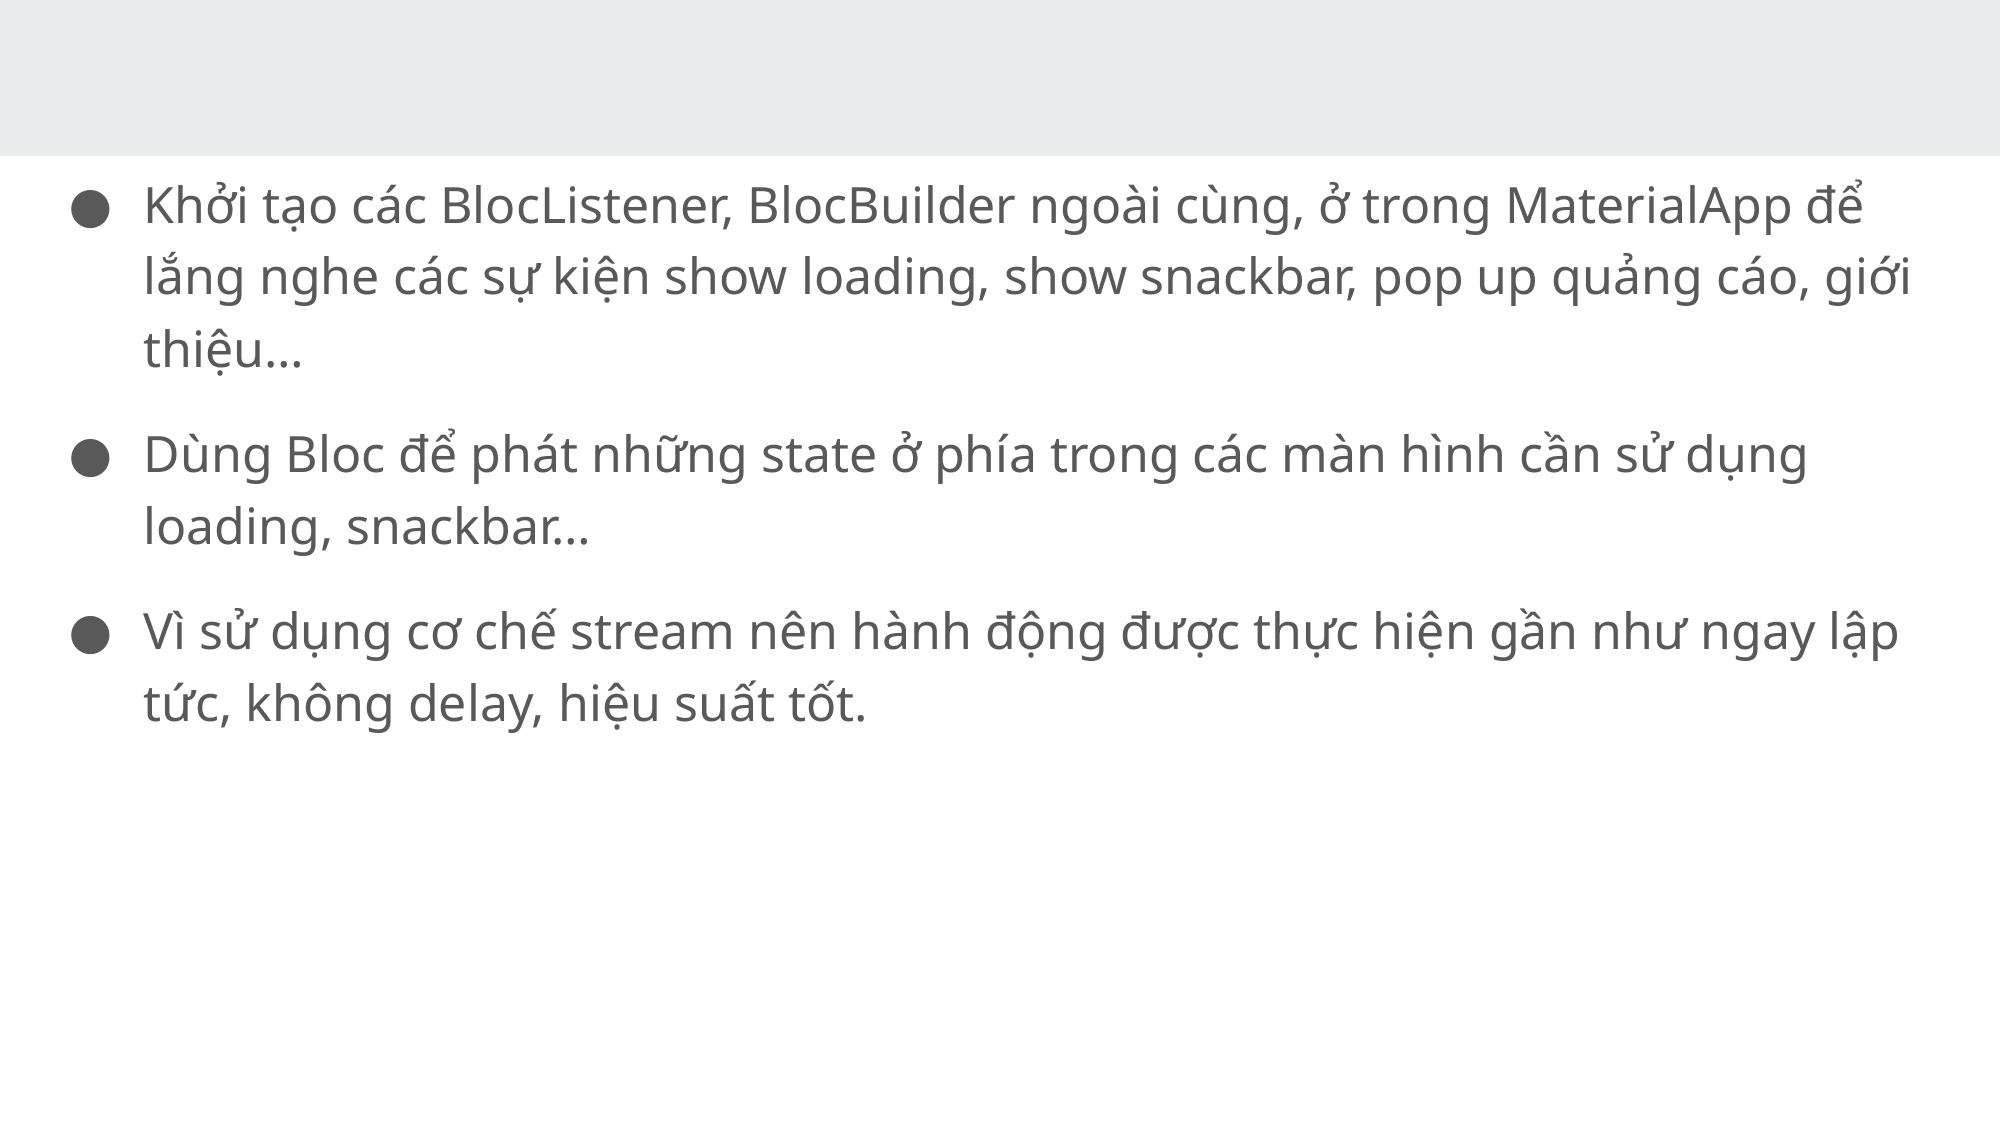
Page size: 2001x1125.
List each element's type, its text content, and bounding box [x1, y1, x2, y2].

list Khởi tạo các BlocListener, BlocBuilder ngoài cùng, ở trong MaterialApp để lắng nghe các sự kiện show loading, show snackbar, pop up quảng cáo, giới thiệu… Dùng Bloc để phát những state ở phía trong các màn hình cần sử dụng loading, snackbar… Vì sử dụng cơ chế stream nên hành động được thực hiện gần như ngay lập tức, không delay, hiệu suất tốt. [28, 146, 1959, 1078]
